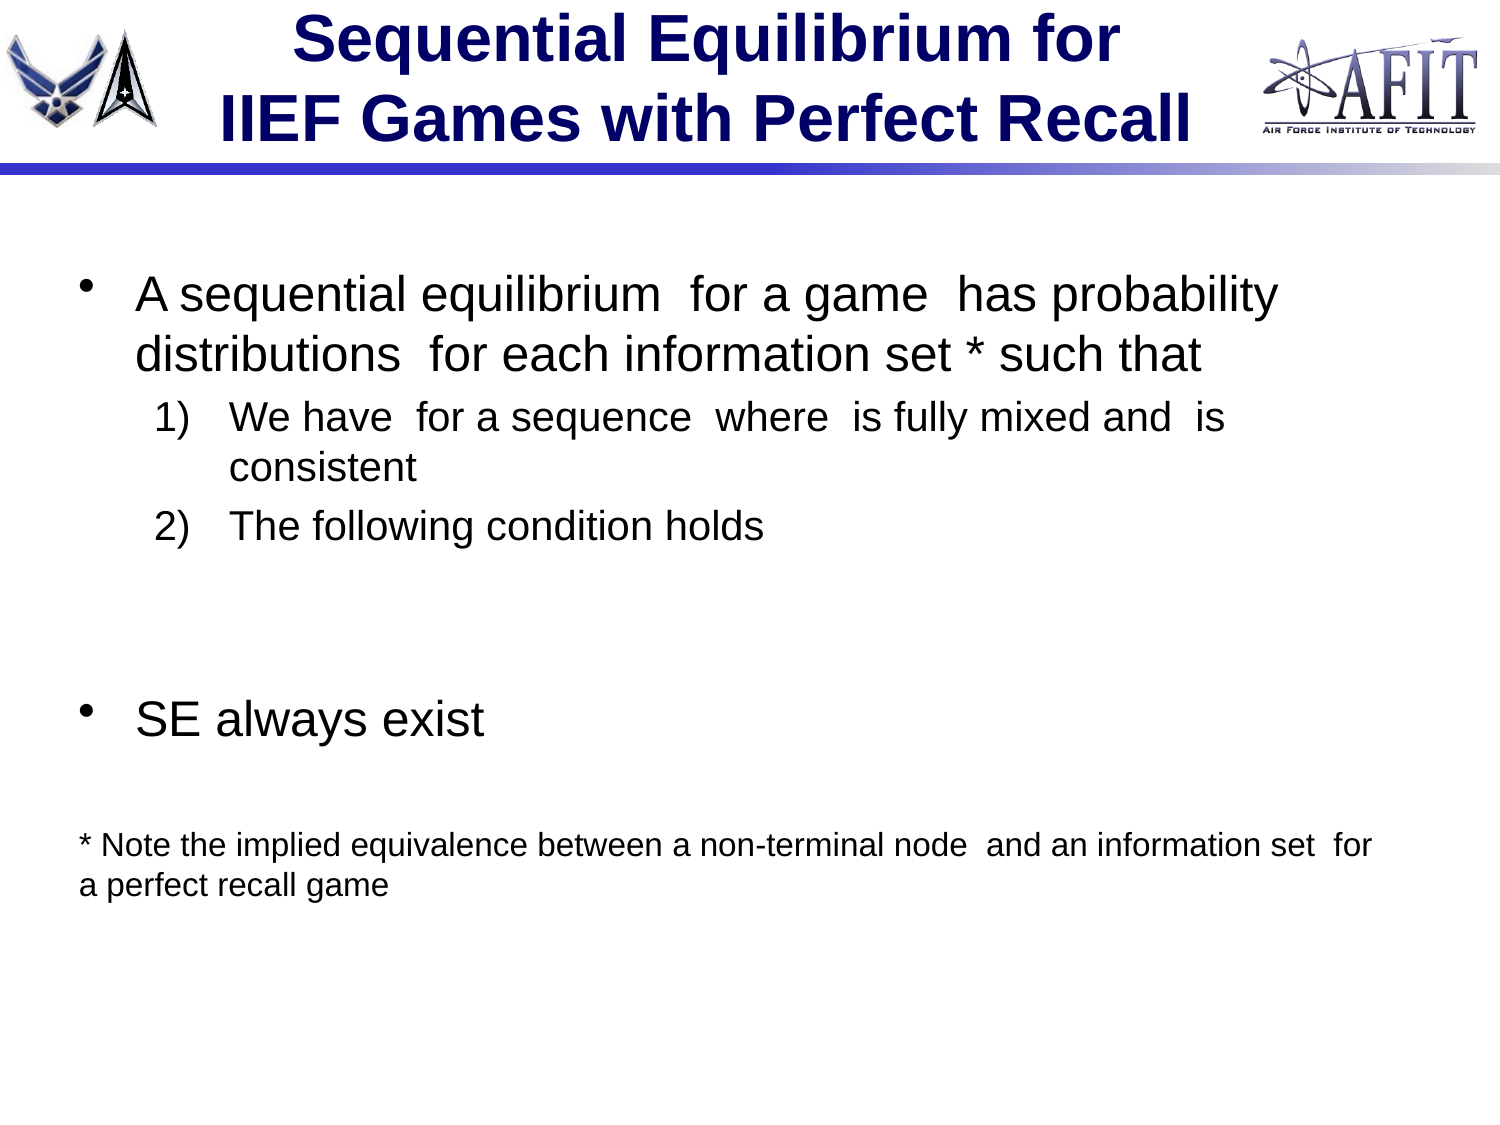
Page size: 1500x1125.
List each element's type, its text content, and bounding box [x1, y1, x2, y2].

title Sequential Equilibrium for IIEF Games with Perfect Recall [155, 0, 1260, 169]
picture [6, 29, 155, 128]
